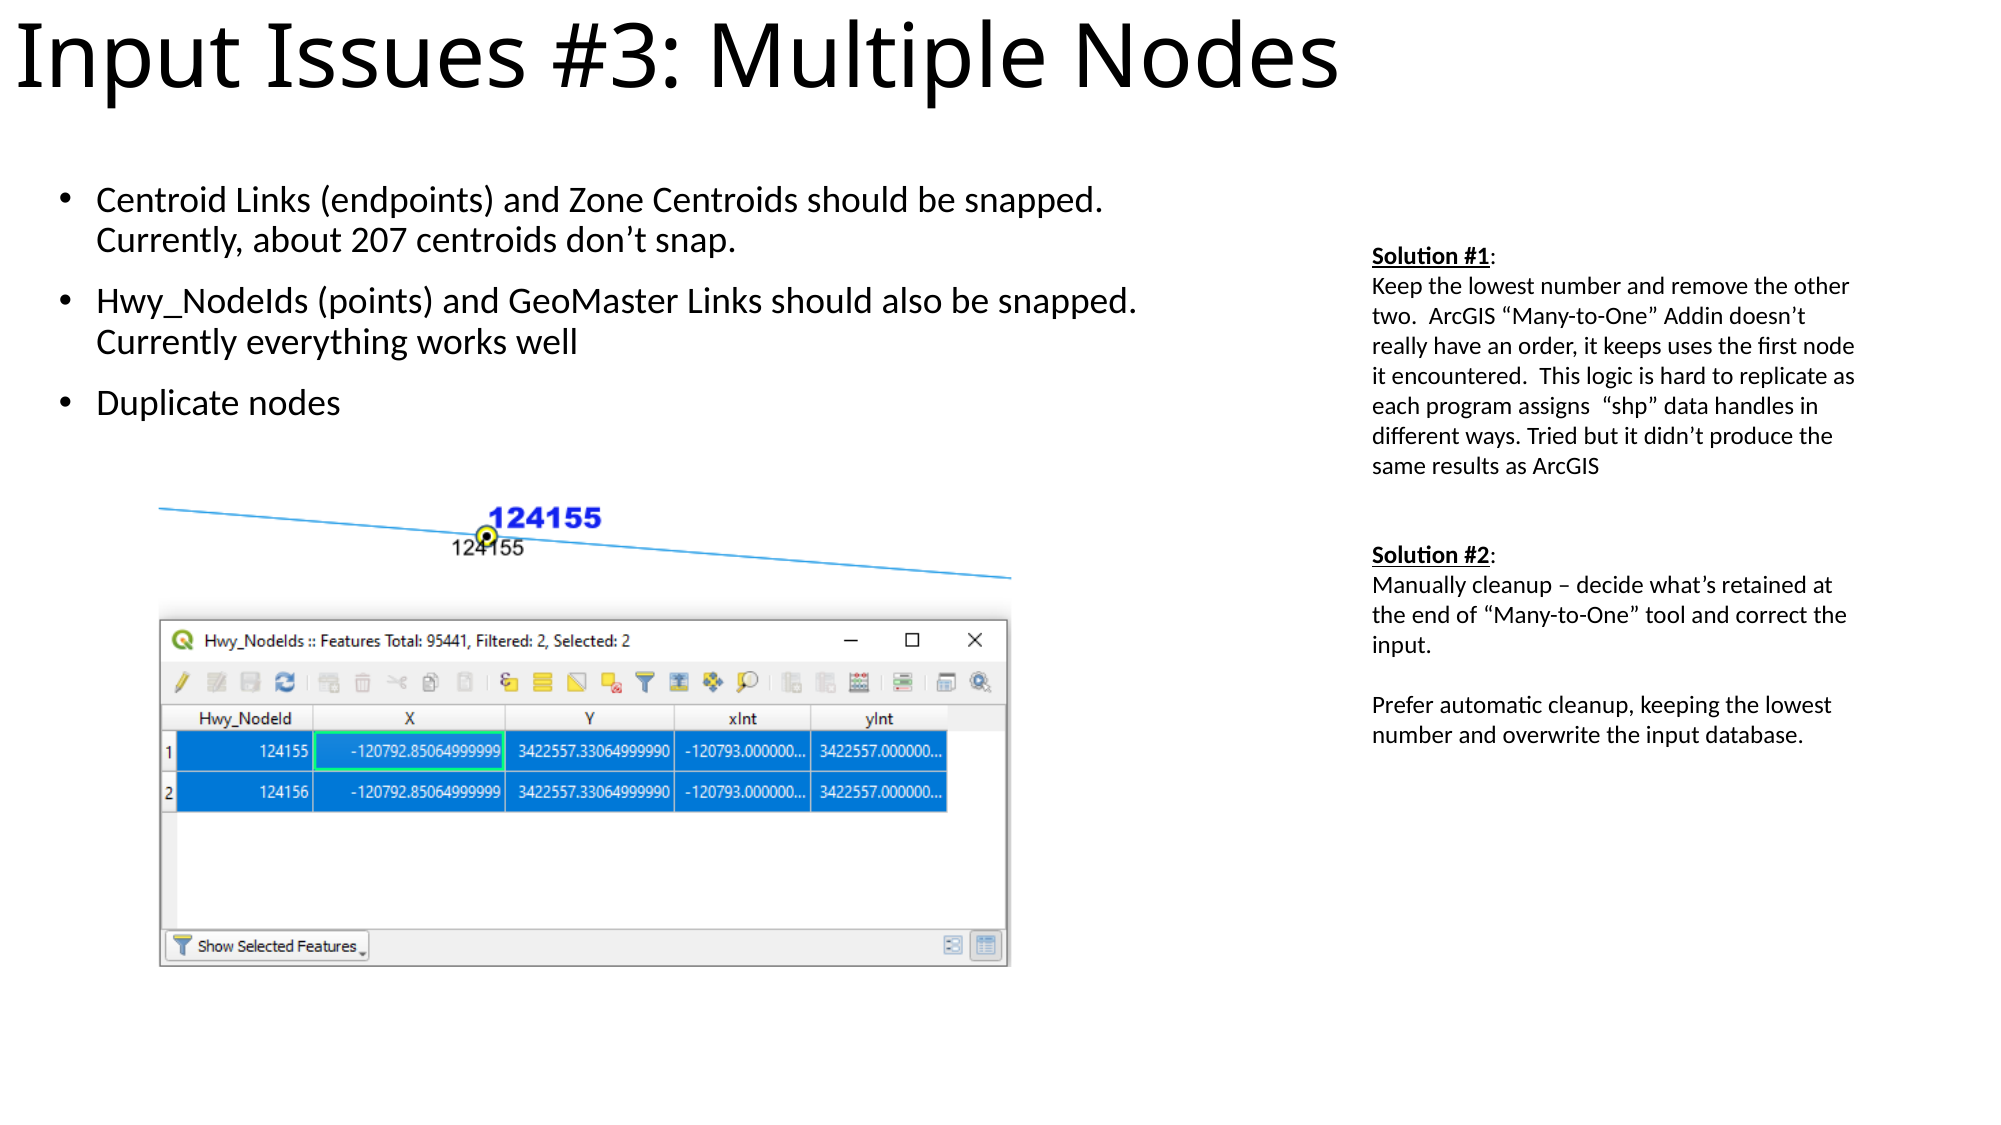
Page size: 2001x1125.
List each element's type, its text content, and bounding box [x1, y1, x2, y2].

title Input Issues #3: Multiple Nodes [0, 2, 1725, 115]
picture [158, 469, 1012, 967]
text_box Solution #1: Keep the lowest number and remove the other two. ArcGIS “Many-to-One” Addin doesn’t really have an order, it keeps uses the first node it encountered. This logic is hard to replicate as each program assigns “shp” data handles in different ways. Tried but it didn’t produce the same results as ArcGIS Solution #2: Manually cleanup – decide what’s retained at the end of “Many-to-One” tool and correct the input. Prefer automatic cleanup, keeping the lowest number and overwrite the input database. [1357, 232, 1879, 816]
list Centroid Links (endpoints) and Zone Centroids should be snapped. Currently, about 207 centroids don’t snap. Hwy_NodeIds (points) and GeoMaster Links should also be snapped. Currently everything works well Duplicate nodes [43, 172, 1169, 470]
